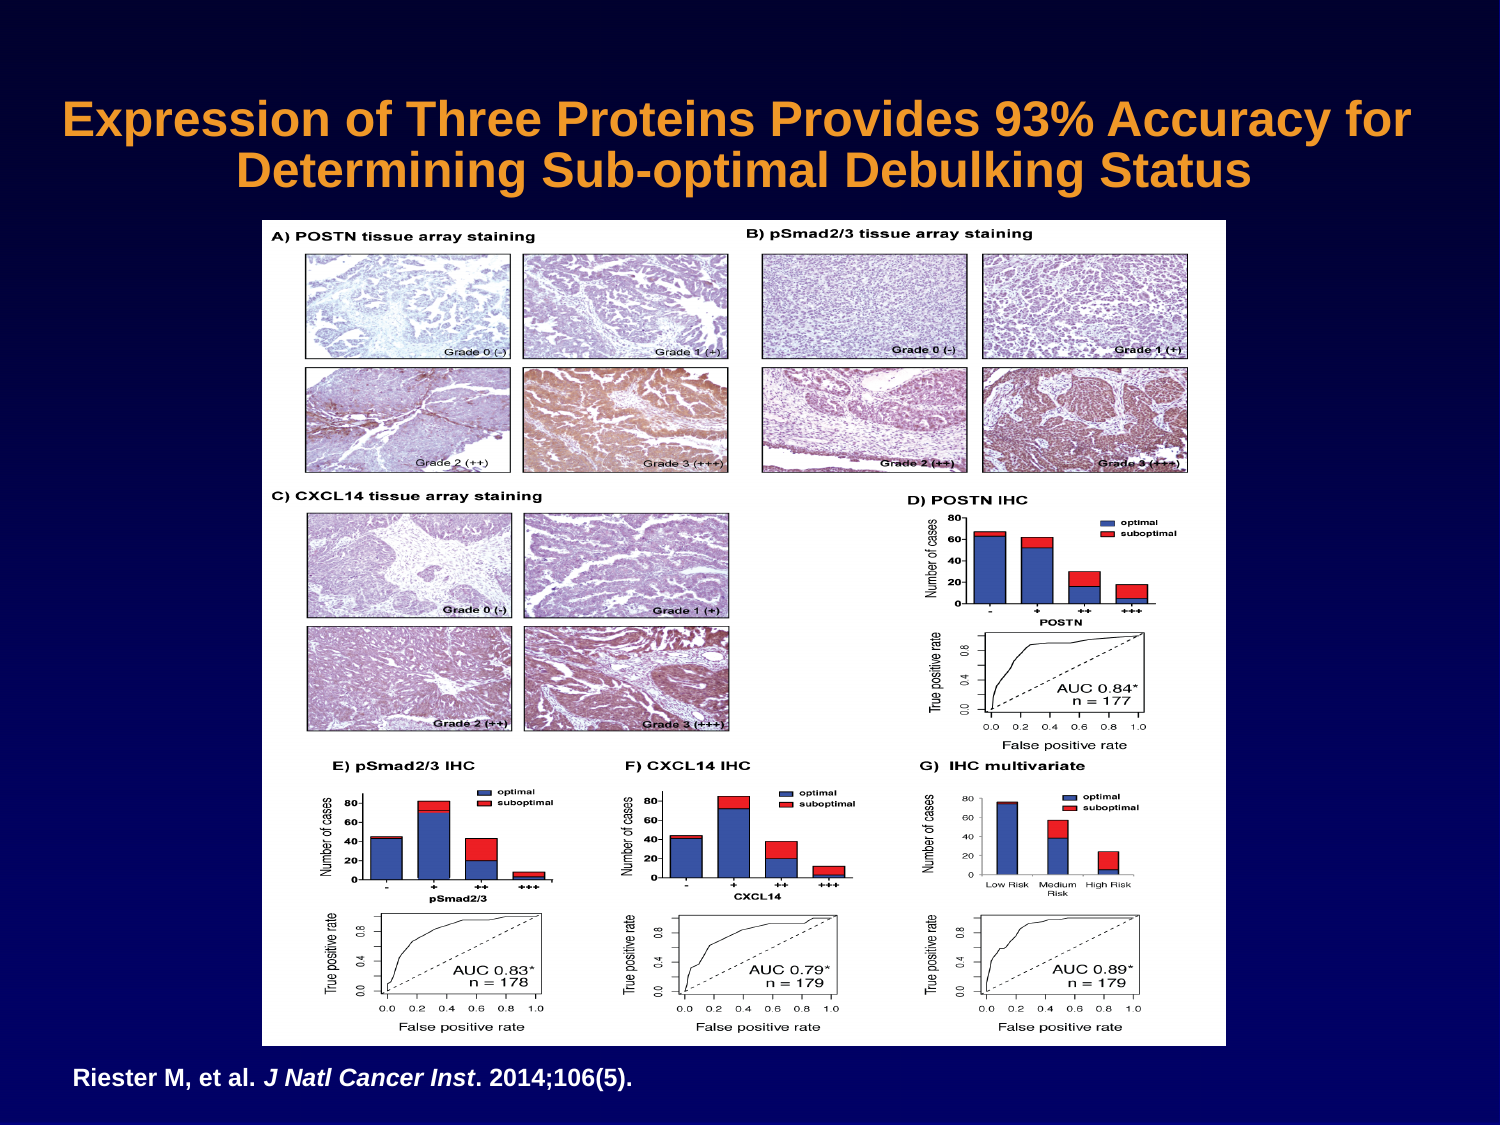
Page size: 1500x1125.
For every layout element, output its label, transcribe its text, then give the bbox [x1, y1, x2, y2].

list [125, 220, 1364, 1046]
text_box Riester M, et al. J Natl Cancer Inst. 2014;106(5). [57, 1054, 808, 1099]
text_box Expression of Three Proteins Provides 93% Accuracy for Determining Sub-optimal Debulking Status [46, 88, 1442, 205]
